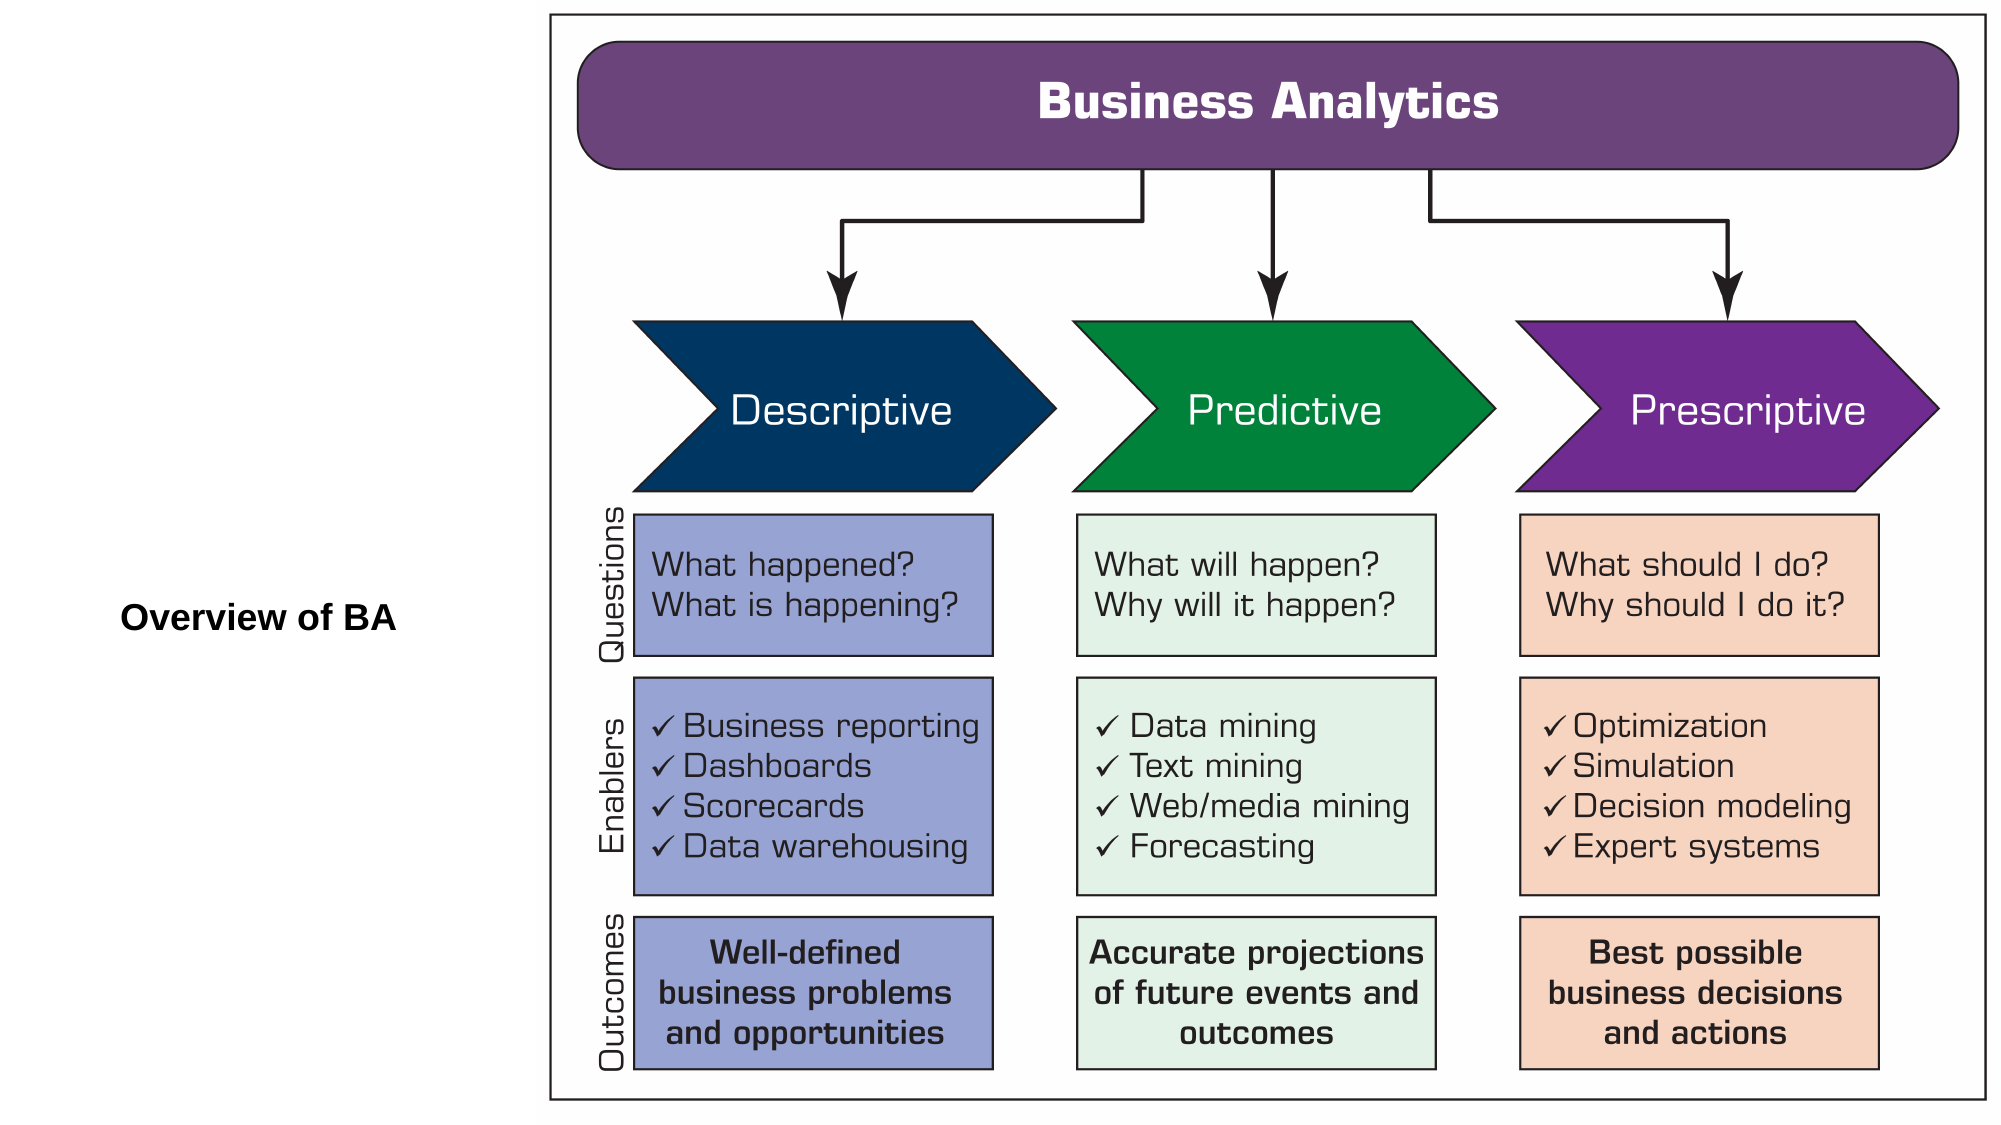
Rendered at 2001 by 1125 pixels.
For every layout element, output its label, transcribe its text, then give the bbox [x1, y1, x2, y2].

picture [536, 0, 2000, 1125]
title Overview of BA [69, 585, 448, 652]
